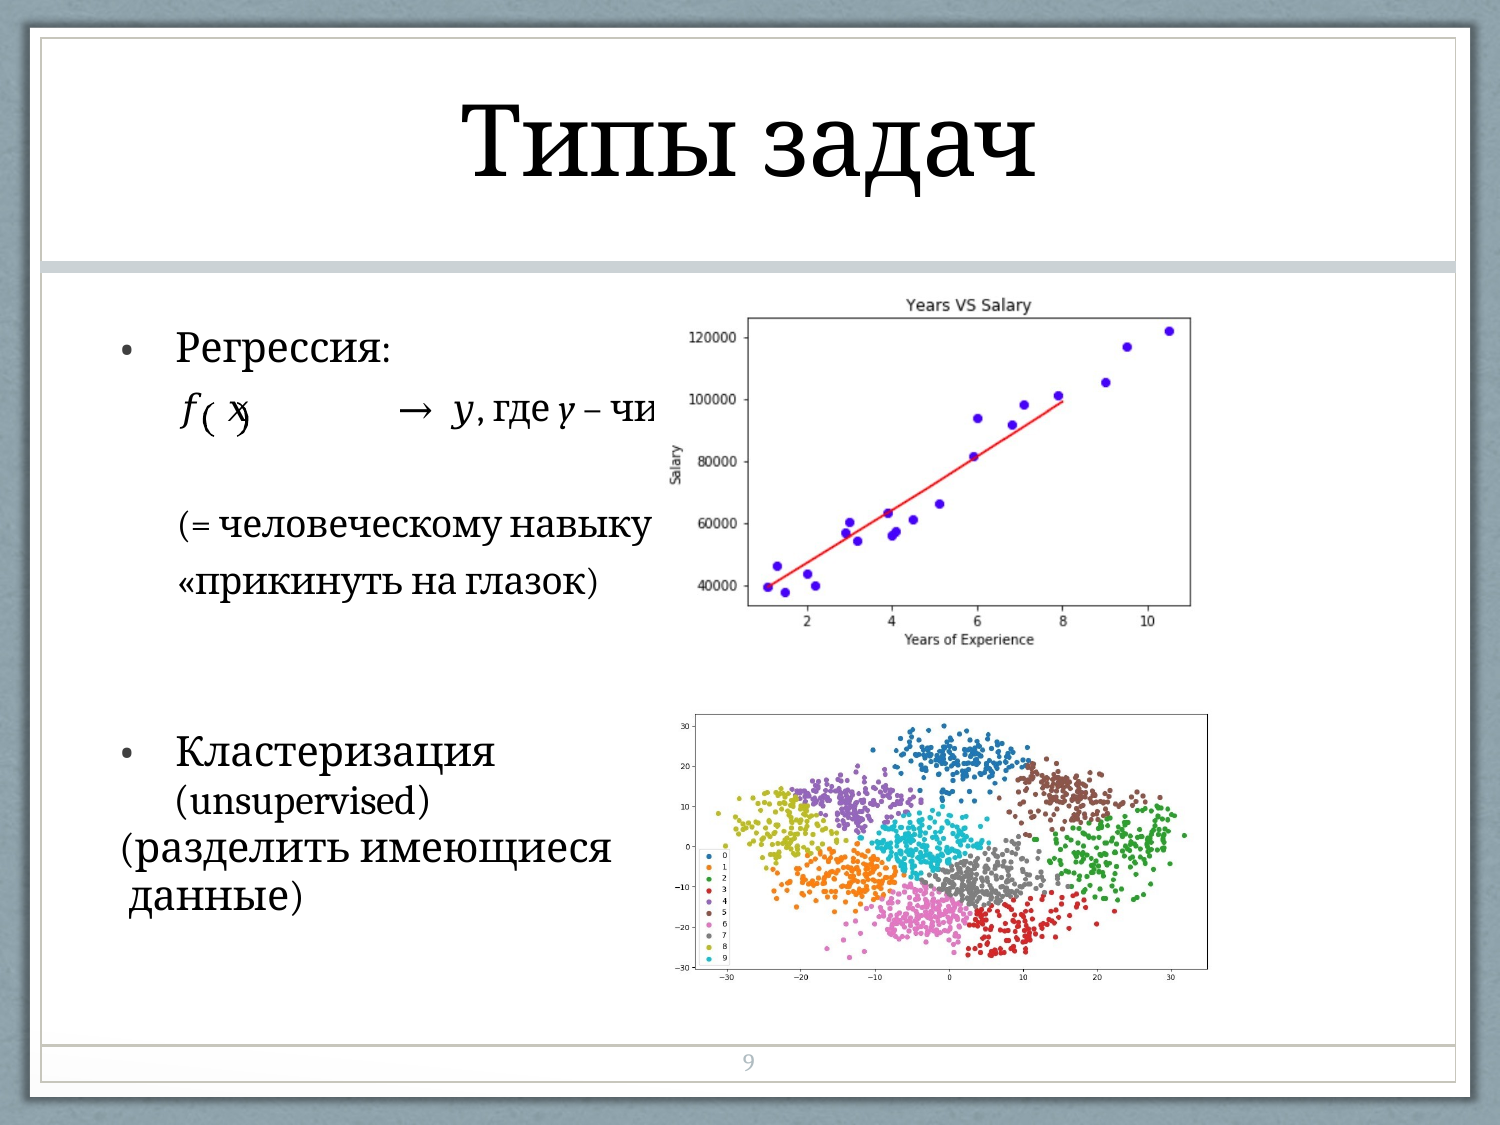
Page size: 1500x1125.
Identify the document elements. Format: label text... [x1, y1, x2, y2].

table_cell 9 [42, 1047, 1455, 1081]
table_cell Регрессия: 𝑓 𝑥 → 𝑦, где y – число (= человеческому навыку «прикинуть на глазок) Кластеризация (unsupervised) (разделить имеющиеся данные) [42, 273, 1455, 1044]
picture [0, 0, 1500, 1125]
table_header Типы задач [42, 39, 1455, 261]
